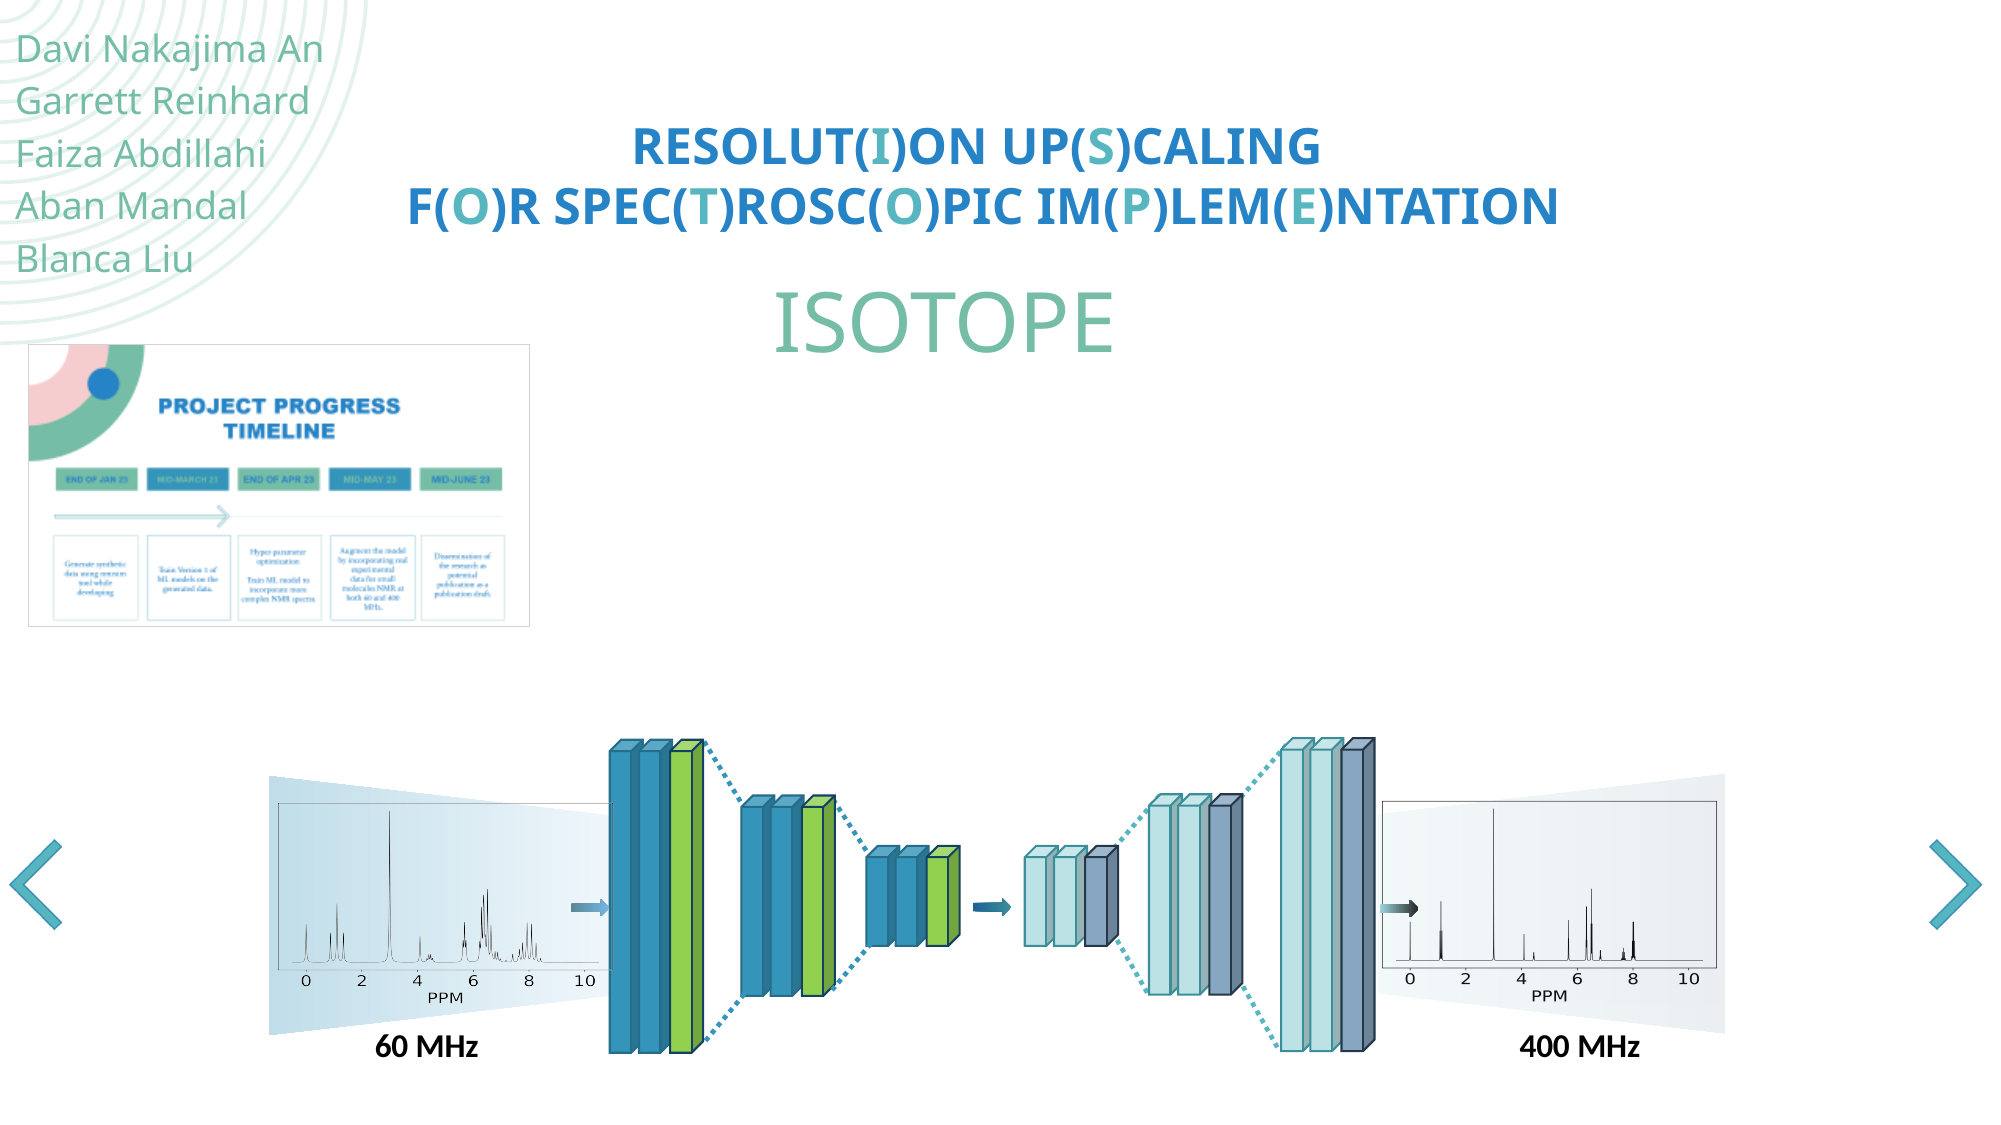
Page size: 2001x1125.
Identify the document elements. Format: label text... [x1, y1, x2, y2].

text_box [0, 400, 2000, 683]
picture [1880, 809, 2000, 960]
text_box Davi Nakajima An​ Garrett Reinhard Faiza Abdillahi Aban Mandal Blanca Liu [0, 17, 395, 286]
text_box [269, 738, 1725, 1064]
text_box Resolut(I)on Up(S)caling f(O)r Spec(T)rosc(O)pic Im(P)lem(E)ntation​​ [290, 107, 1677, 376]
text_box ISOTOPE [759, 261, 1225, 377]
picture [0, 796, 111, 960]
picture [29, 345, 529, 400]
